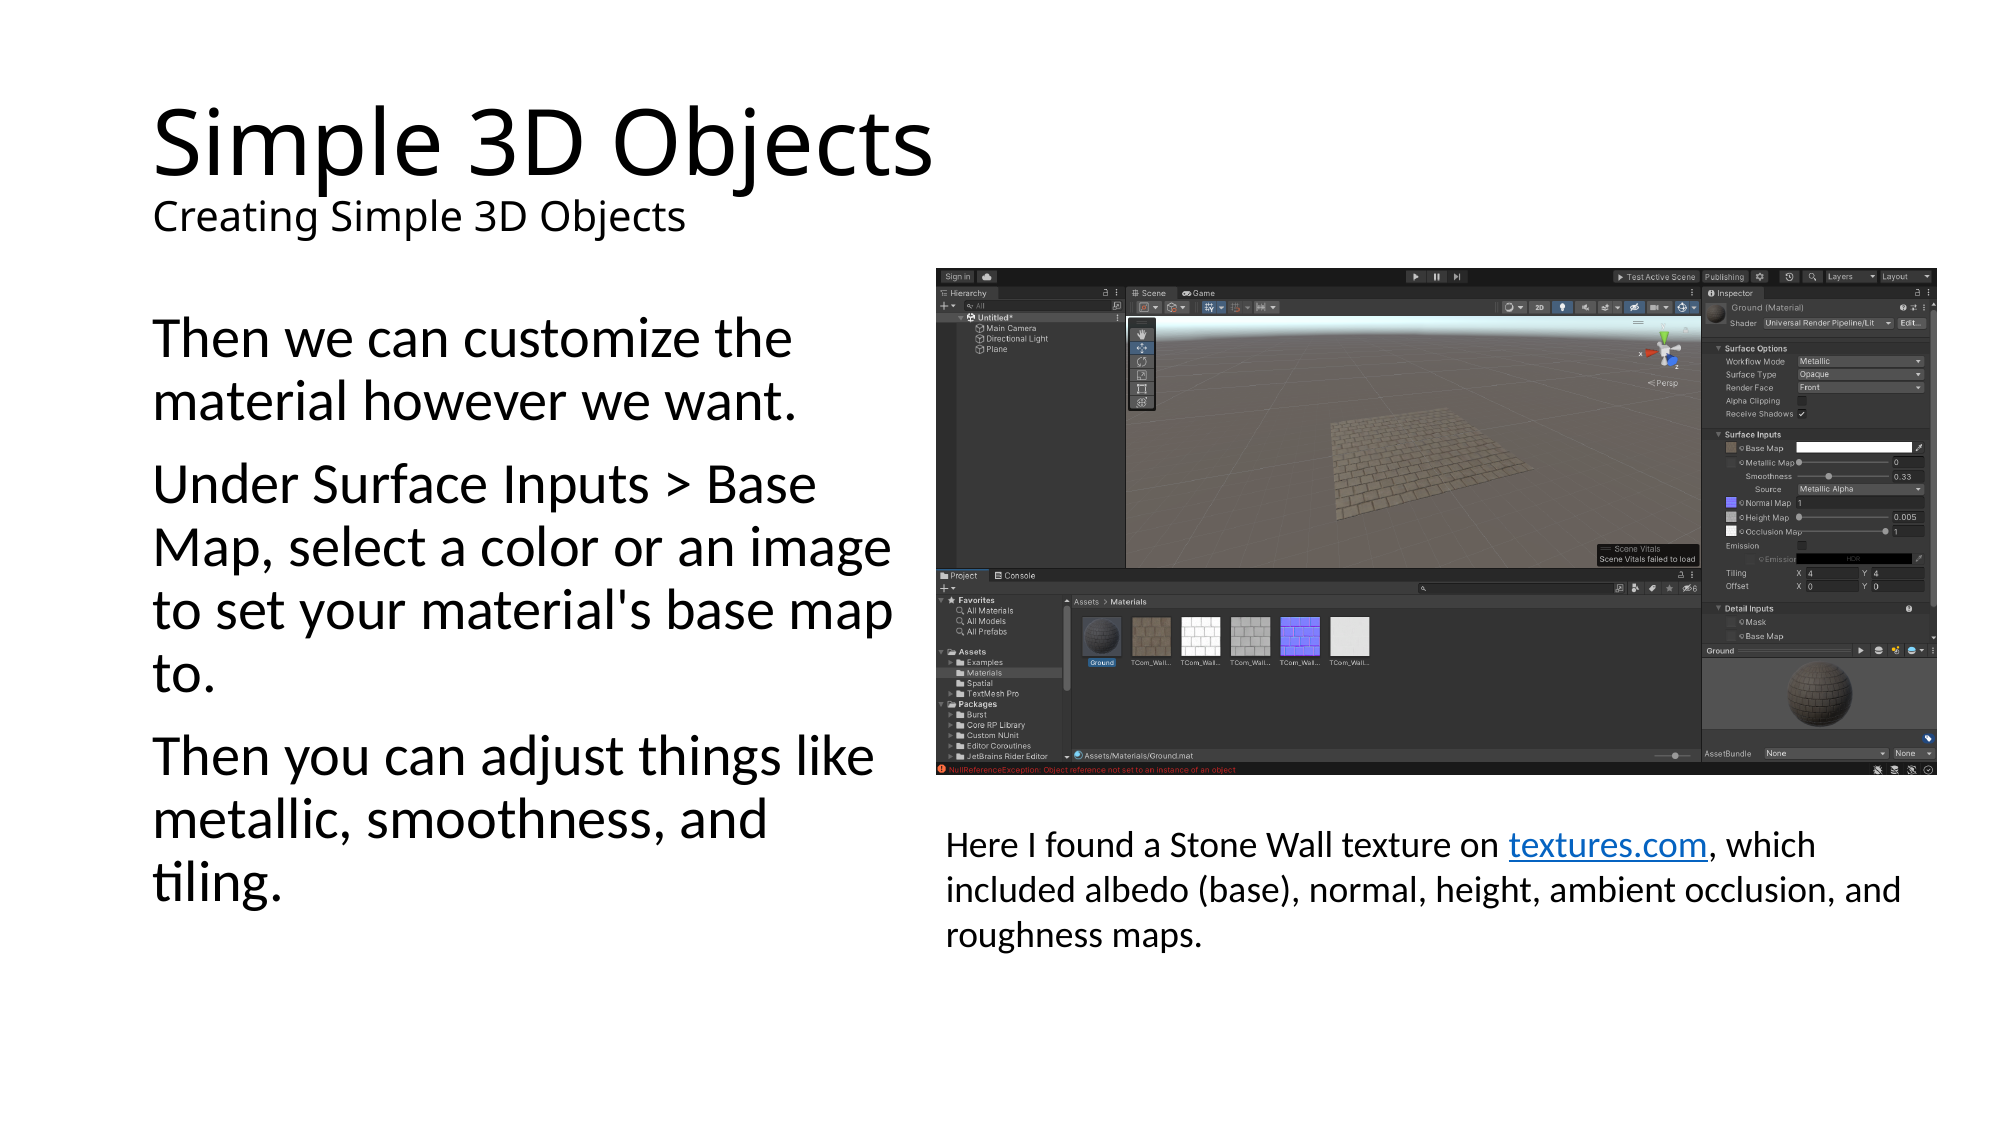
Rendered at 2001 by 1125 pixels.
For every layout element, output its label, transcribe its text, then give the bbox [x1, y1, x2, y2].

text_box Here I found a Stone Wall texture on textures.com, which included albedo (base), normal, height, ambient occlusion, and roughness maps. [930, 812, 1933, 962]
picture [936, 268, 1937, 775]
list Then we can customize the material however we want. Under Surface Inputs > Base Map, select a color or an image to set your material's base map to. Then you can adjust things like metallic, smoothness, and tiling. [137, 299, 918, 1014]
title Simple 3D Objects Creating Simple 3D Objects [137, 59, 1863, 278]
